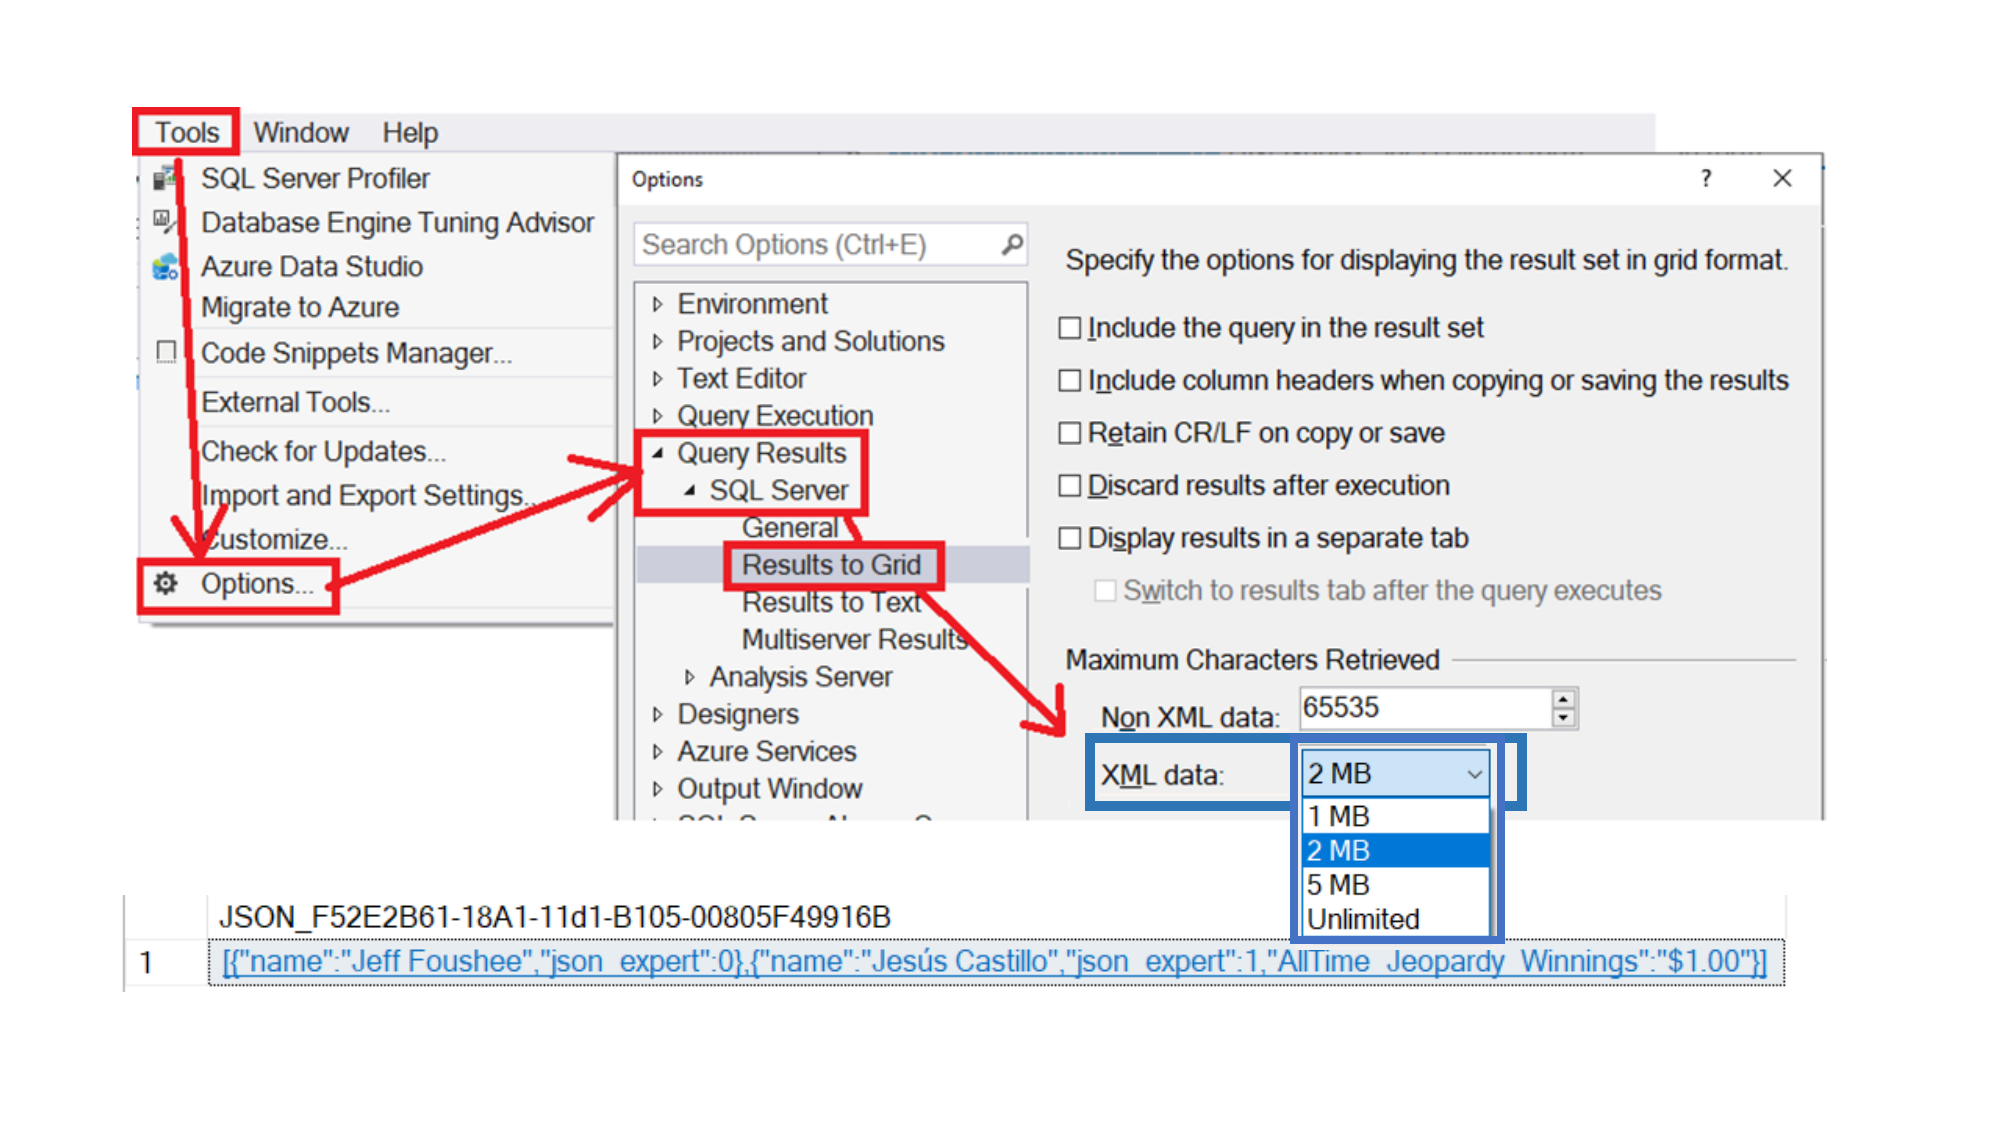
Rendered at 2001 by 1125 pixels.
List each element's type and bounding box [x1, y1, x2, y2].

picture [118, 895, 1791, 992]
text_box [1294, 737, 1503, 950]
picture [132, 107, 1827, 824]
